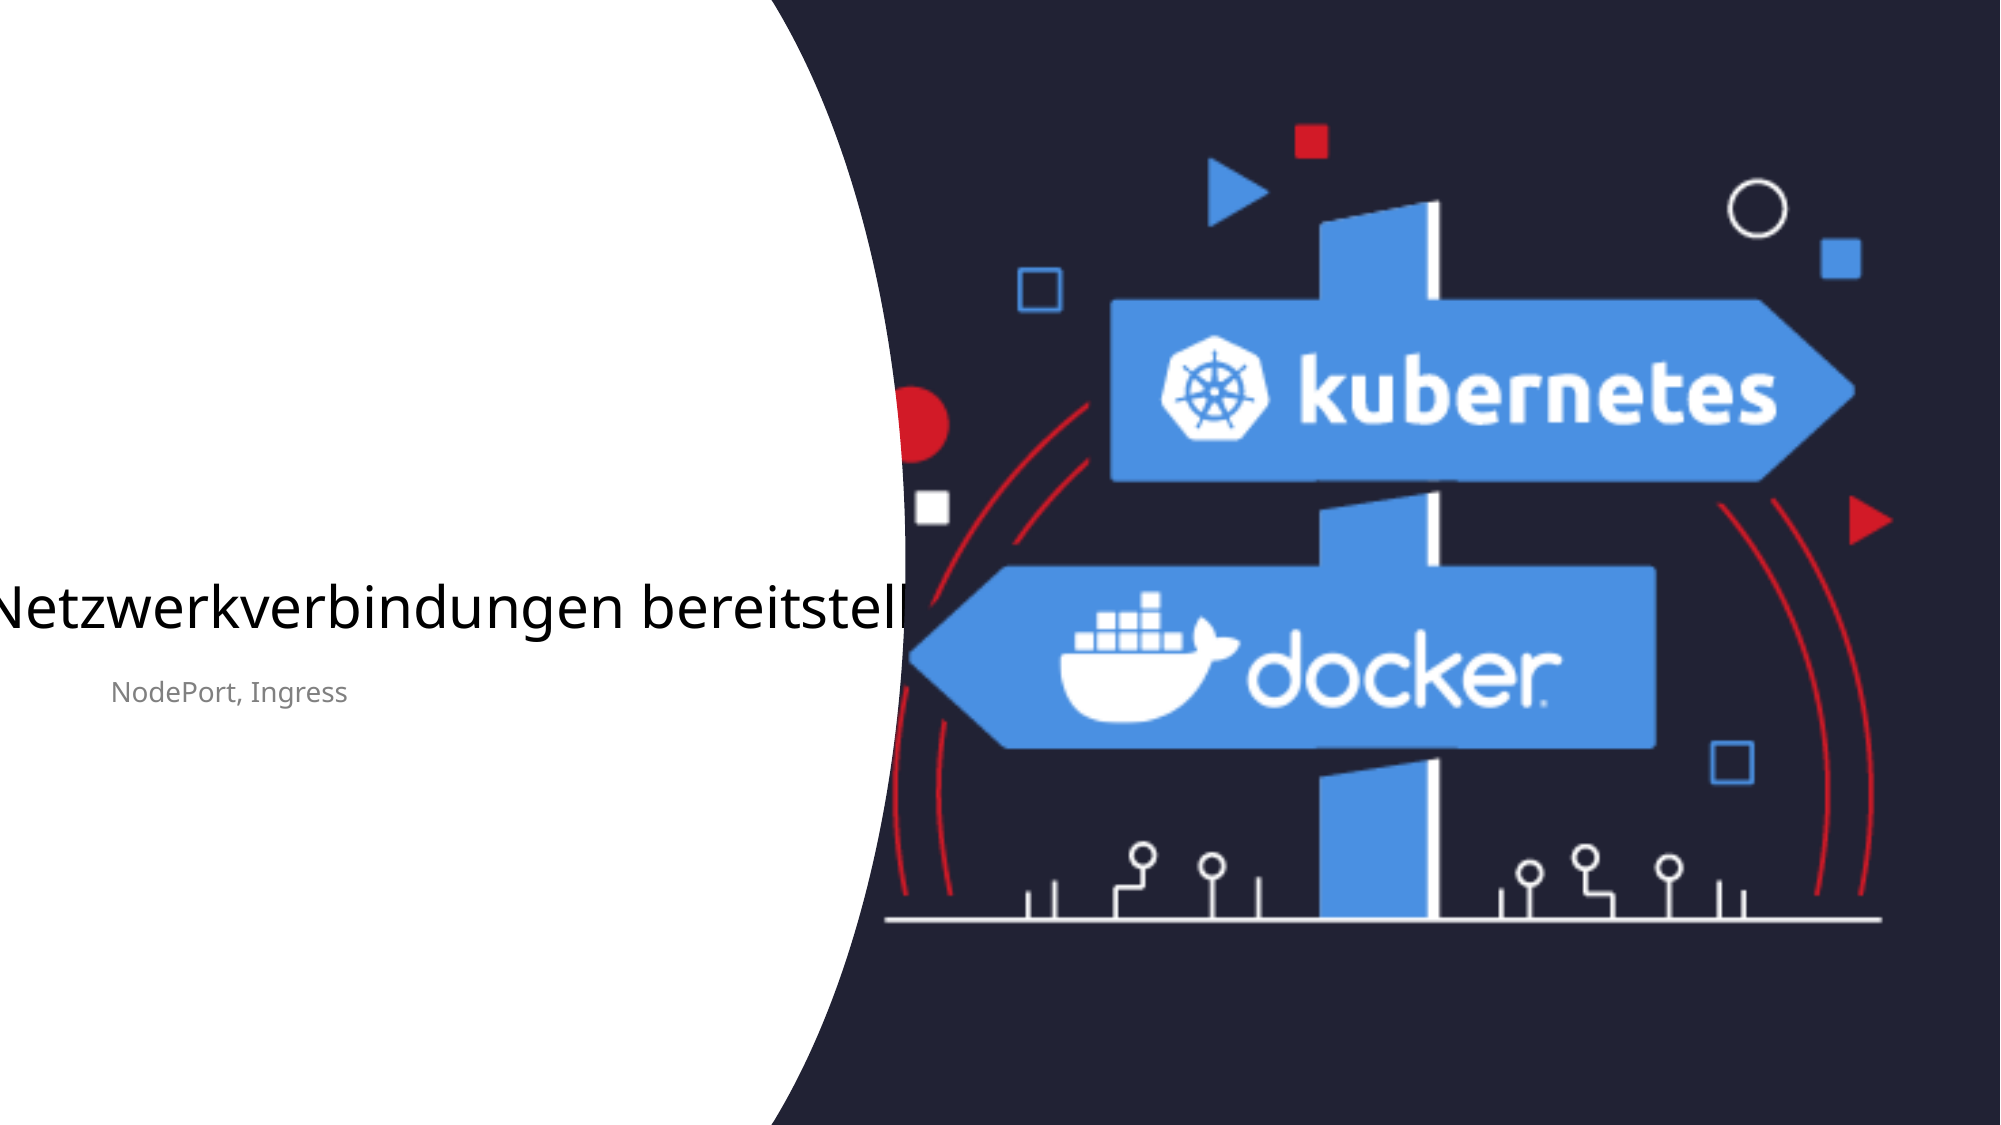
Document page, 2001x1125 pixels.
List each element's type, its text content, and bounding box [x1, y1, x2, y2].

text_box NodePort, Ingress [95, 651, 608, 716]
picture [771, 0, 2000, 1125]
text_box Netzwerkverbindungen bereitstellen [0, 562, 771, 648]
